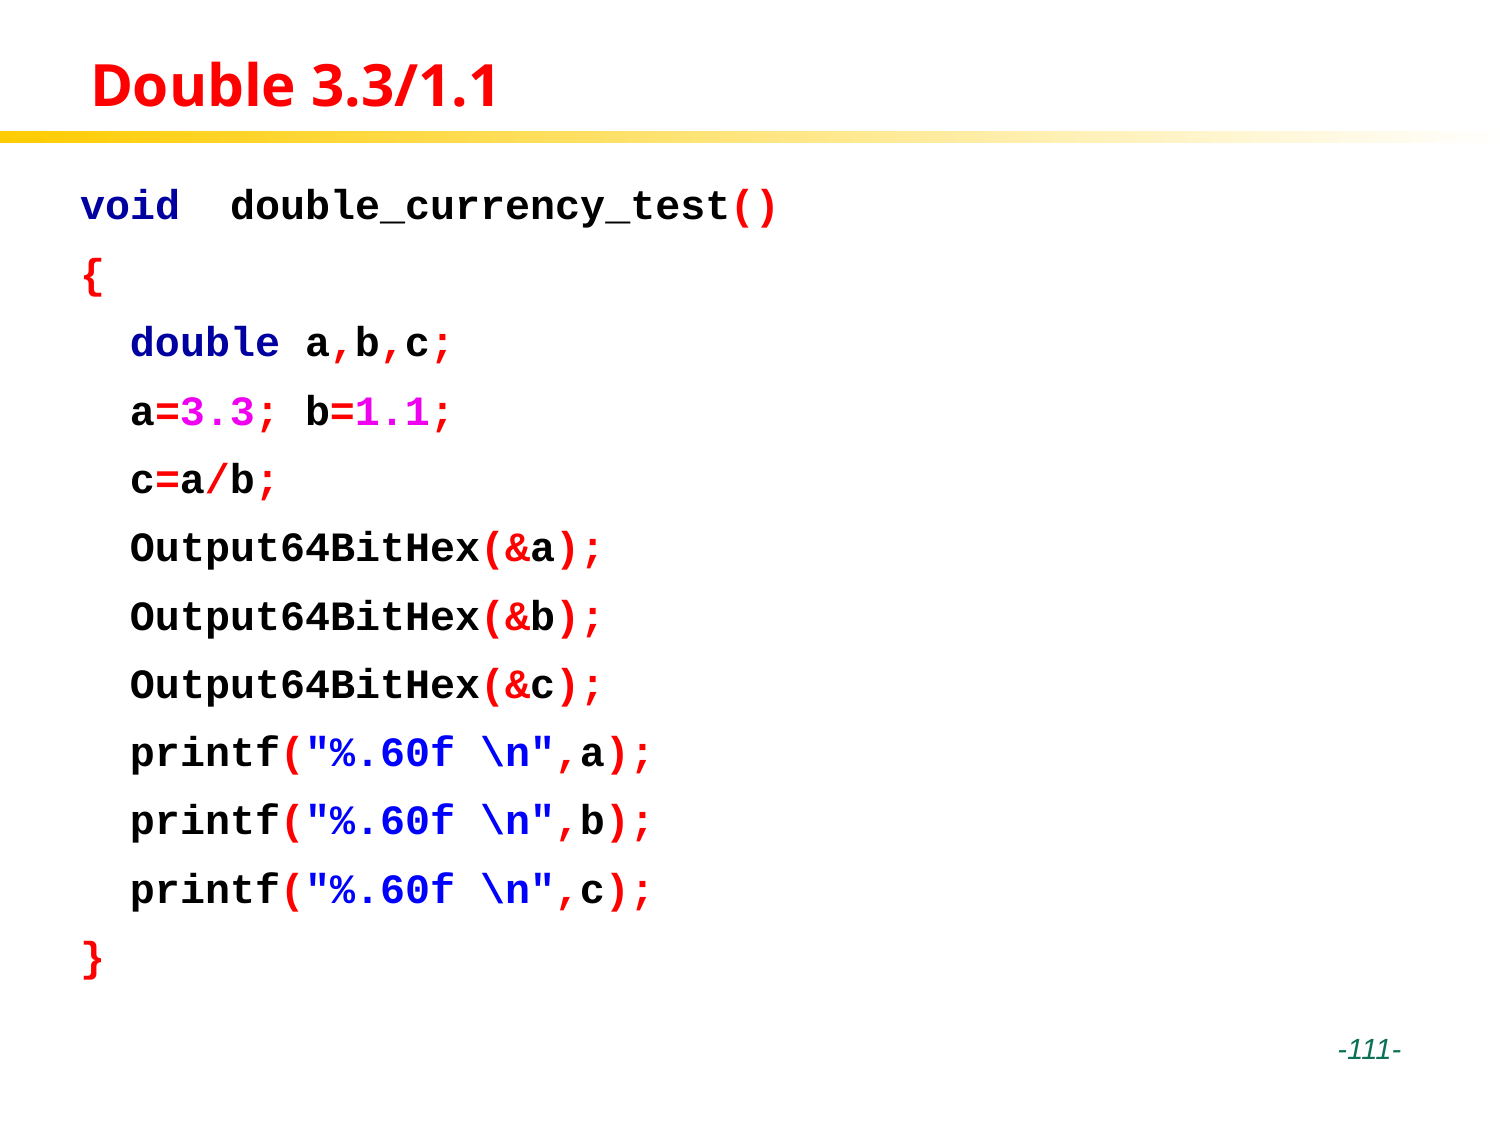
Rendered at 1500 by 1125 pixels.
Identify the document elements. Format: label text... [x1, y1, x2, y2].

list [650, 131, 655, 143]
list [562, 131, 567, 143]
table_cell 补码 [738, 131, 744, 143]
slide_number -111- [1257, 1023, 1425, 1102]
list void double_currency_test() { double a,b,c; a=3.3; b=1.1; c=a/b; Output64BitHex(&a); Output64BitHex(&b); Output64BitHex(&c); printf("%.60f \n",a); printf("%.60f \n",b); printf("%.60f \n",c); } [64, 160, 1414, 988]
title Double 3.3/1.1 [74, 34, 1426, 131]
